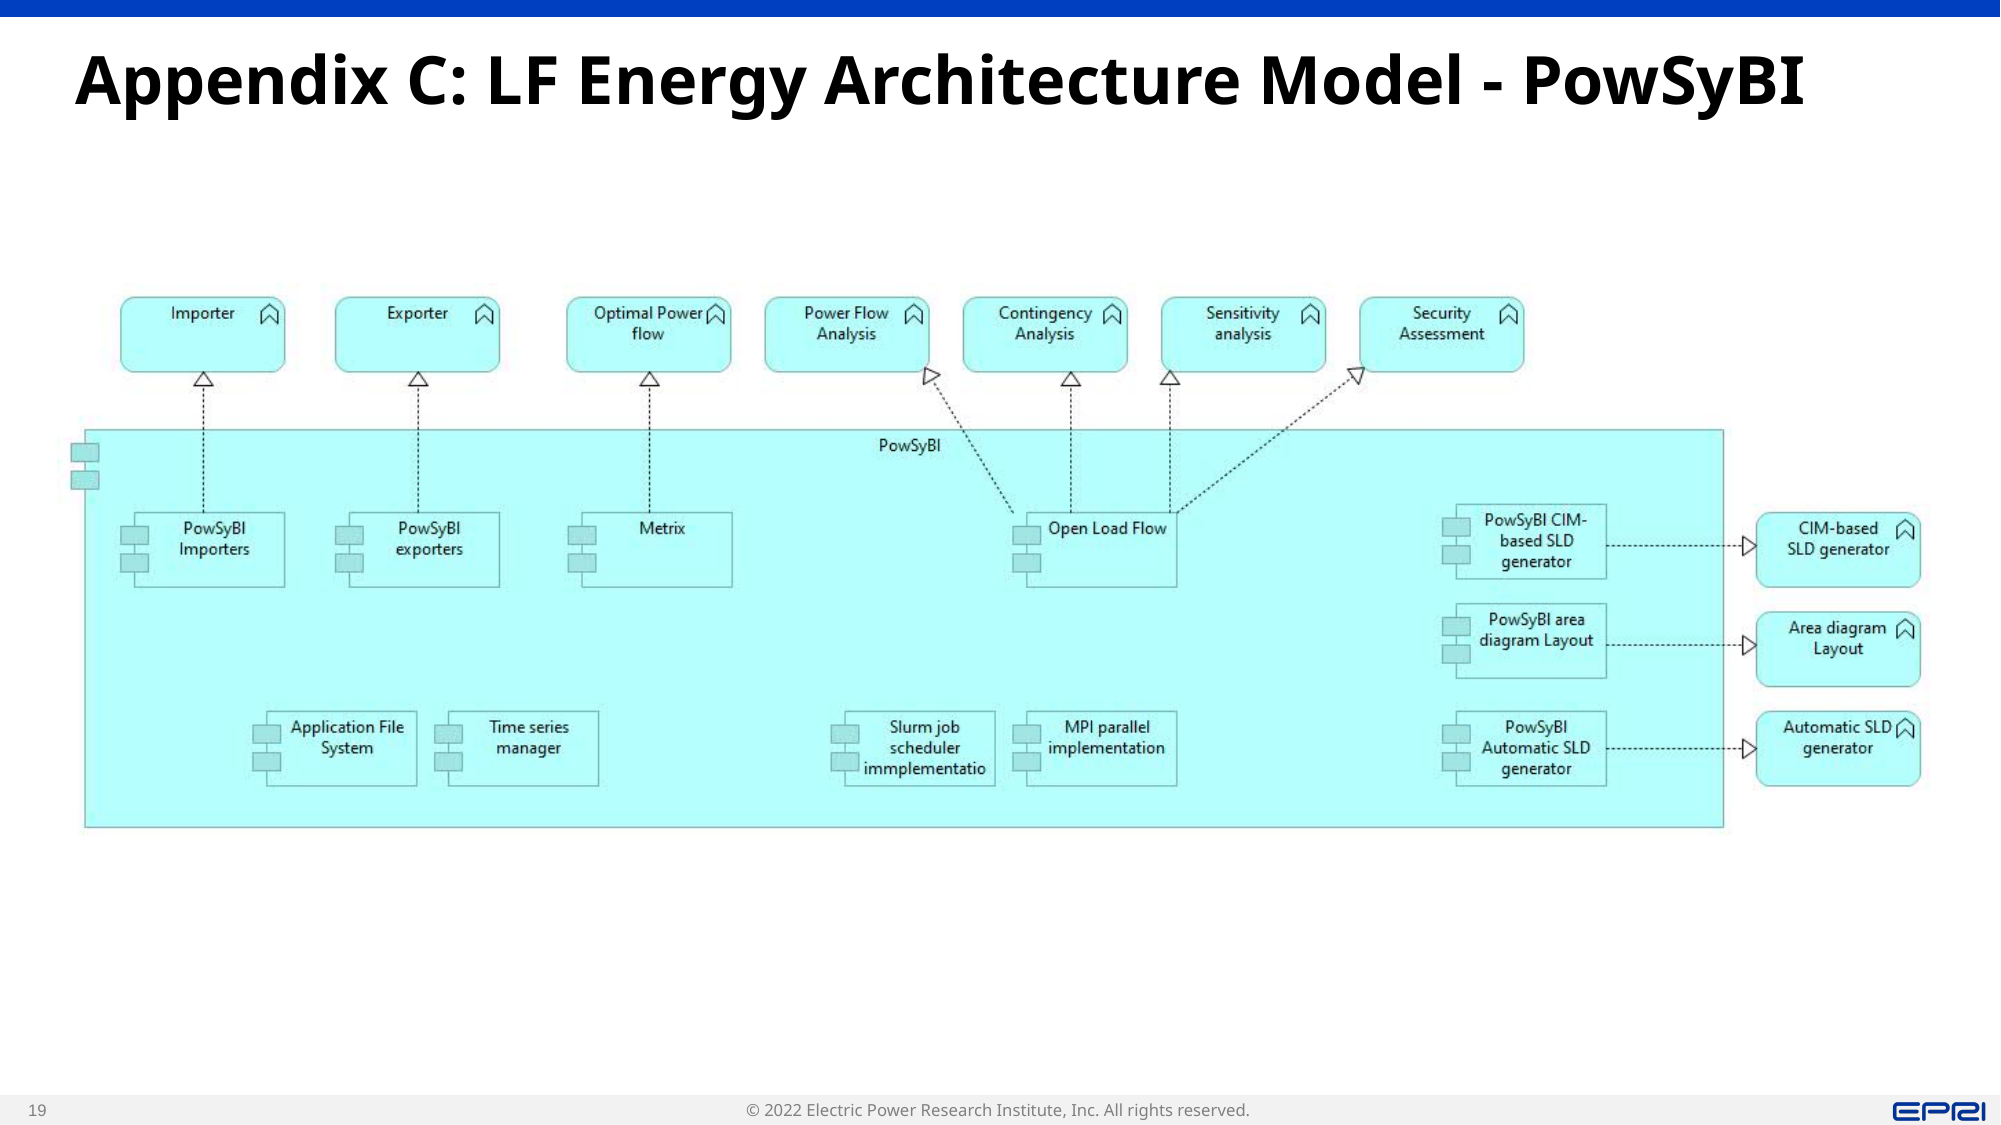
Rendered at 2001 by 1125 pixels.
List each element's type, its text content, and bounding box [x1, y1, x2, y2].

picture [1892, 1102, 1986, 1121]
title Appendix C: LF Energy Architecture Model - PowSyBI [59, 29, 1936, 151]
picture [57, 283, 1935, 842]
